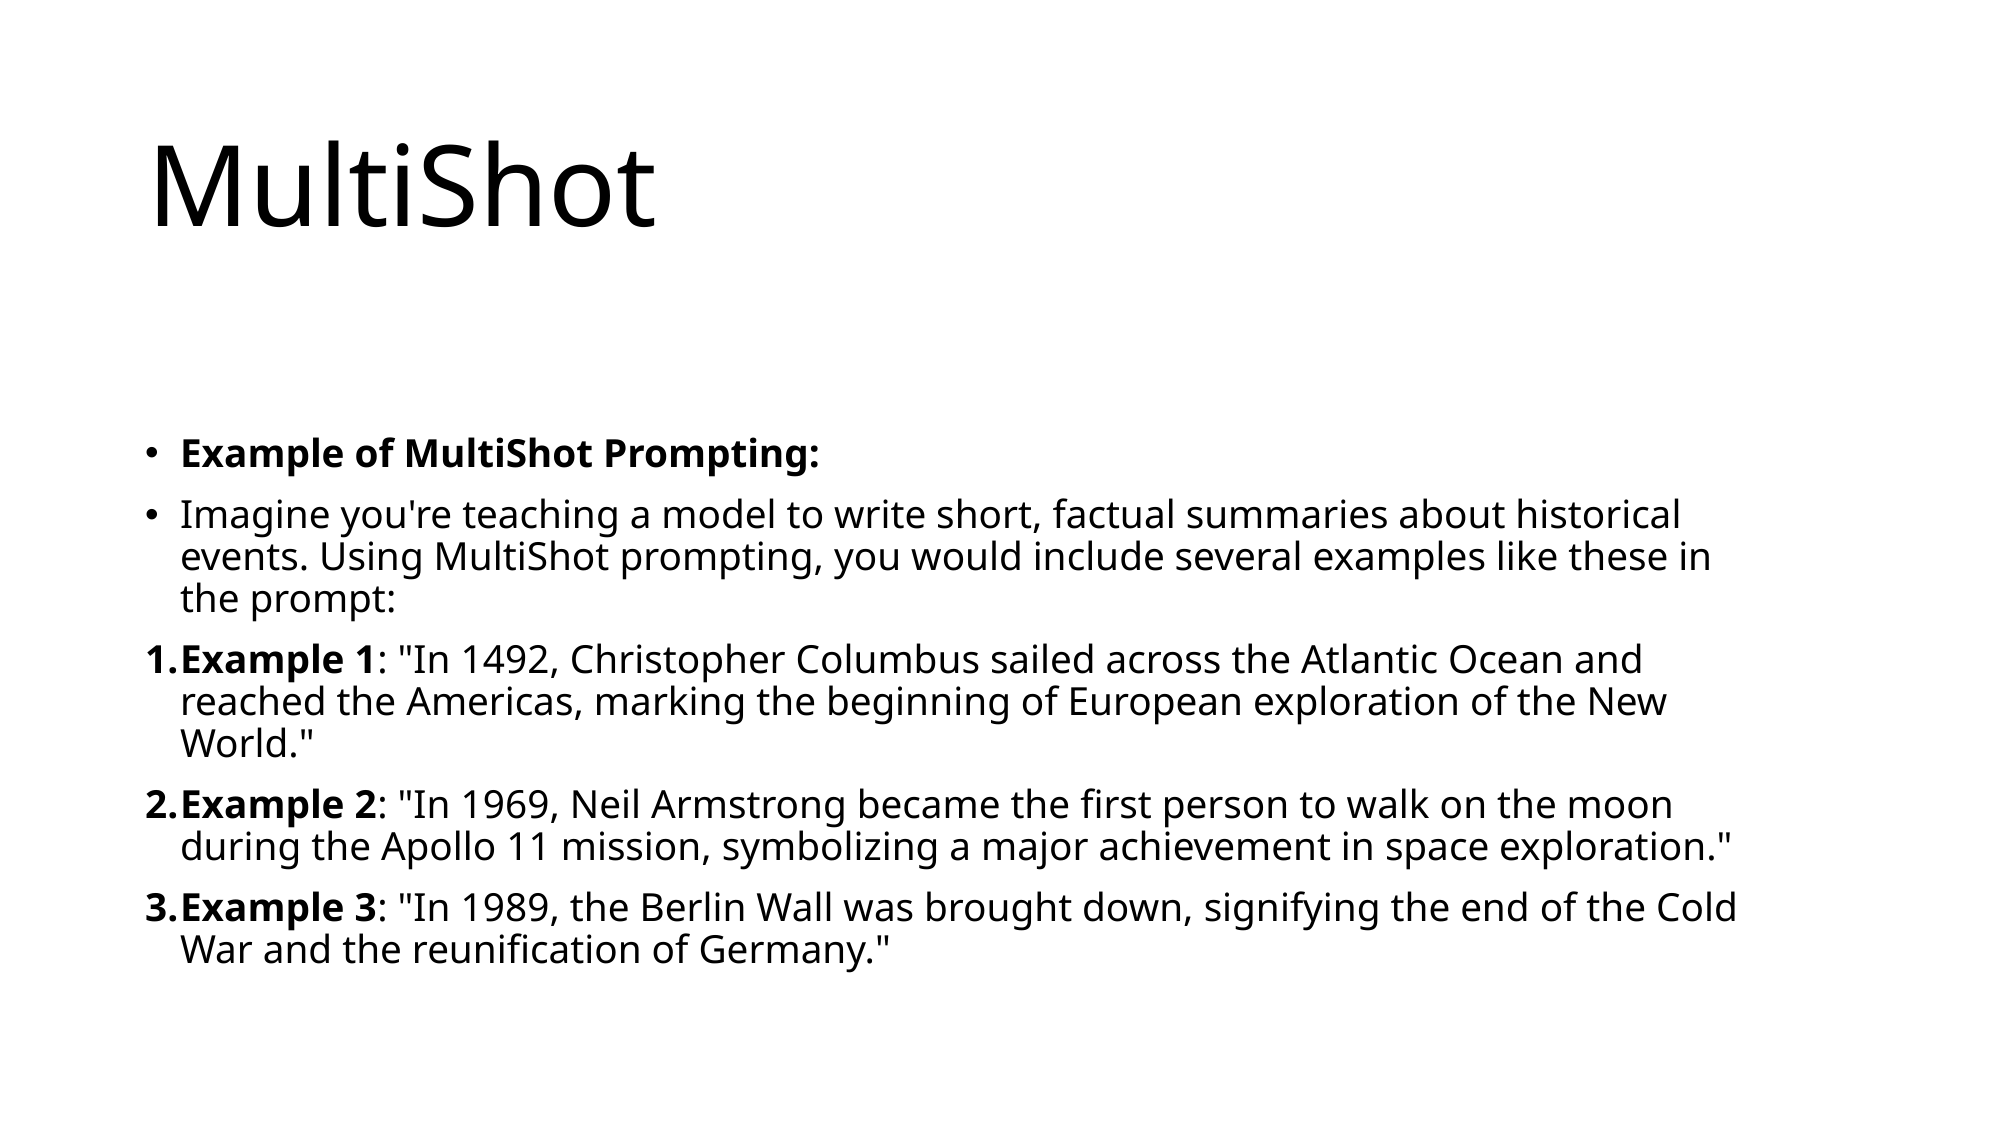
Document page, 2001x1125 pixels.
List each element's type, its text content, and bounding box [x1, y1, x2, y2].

list Example of MultiShot Prompting: Imagine you're teaching a model to write short, factual summaries about historical events. Using MultiShot prompting, you would include several examples like these in the prompt: Example 1: "In 1492, Christopher Columbus sailed across the Atlantic Ocean and reached the Americas, marking the beginning of European exploration of the New World." Example 2: "In 1969, Neil Armstrong became the first person to walk on the moon during the Apollo 11 mission, symbolizing a major achievement in space exploration." Example 3: "In 1989, the Berlin Wall was brought down, signifying the end of the Cold War and the reunification of Germany." [130, 426, 1795, 990]
title MultiShot [132, 63, 1648, 259]
